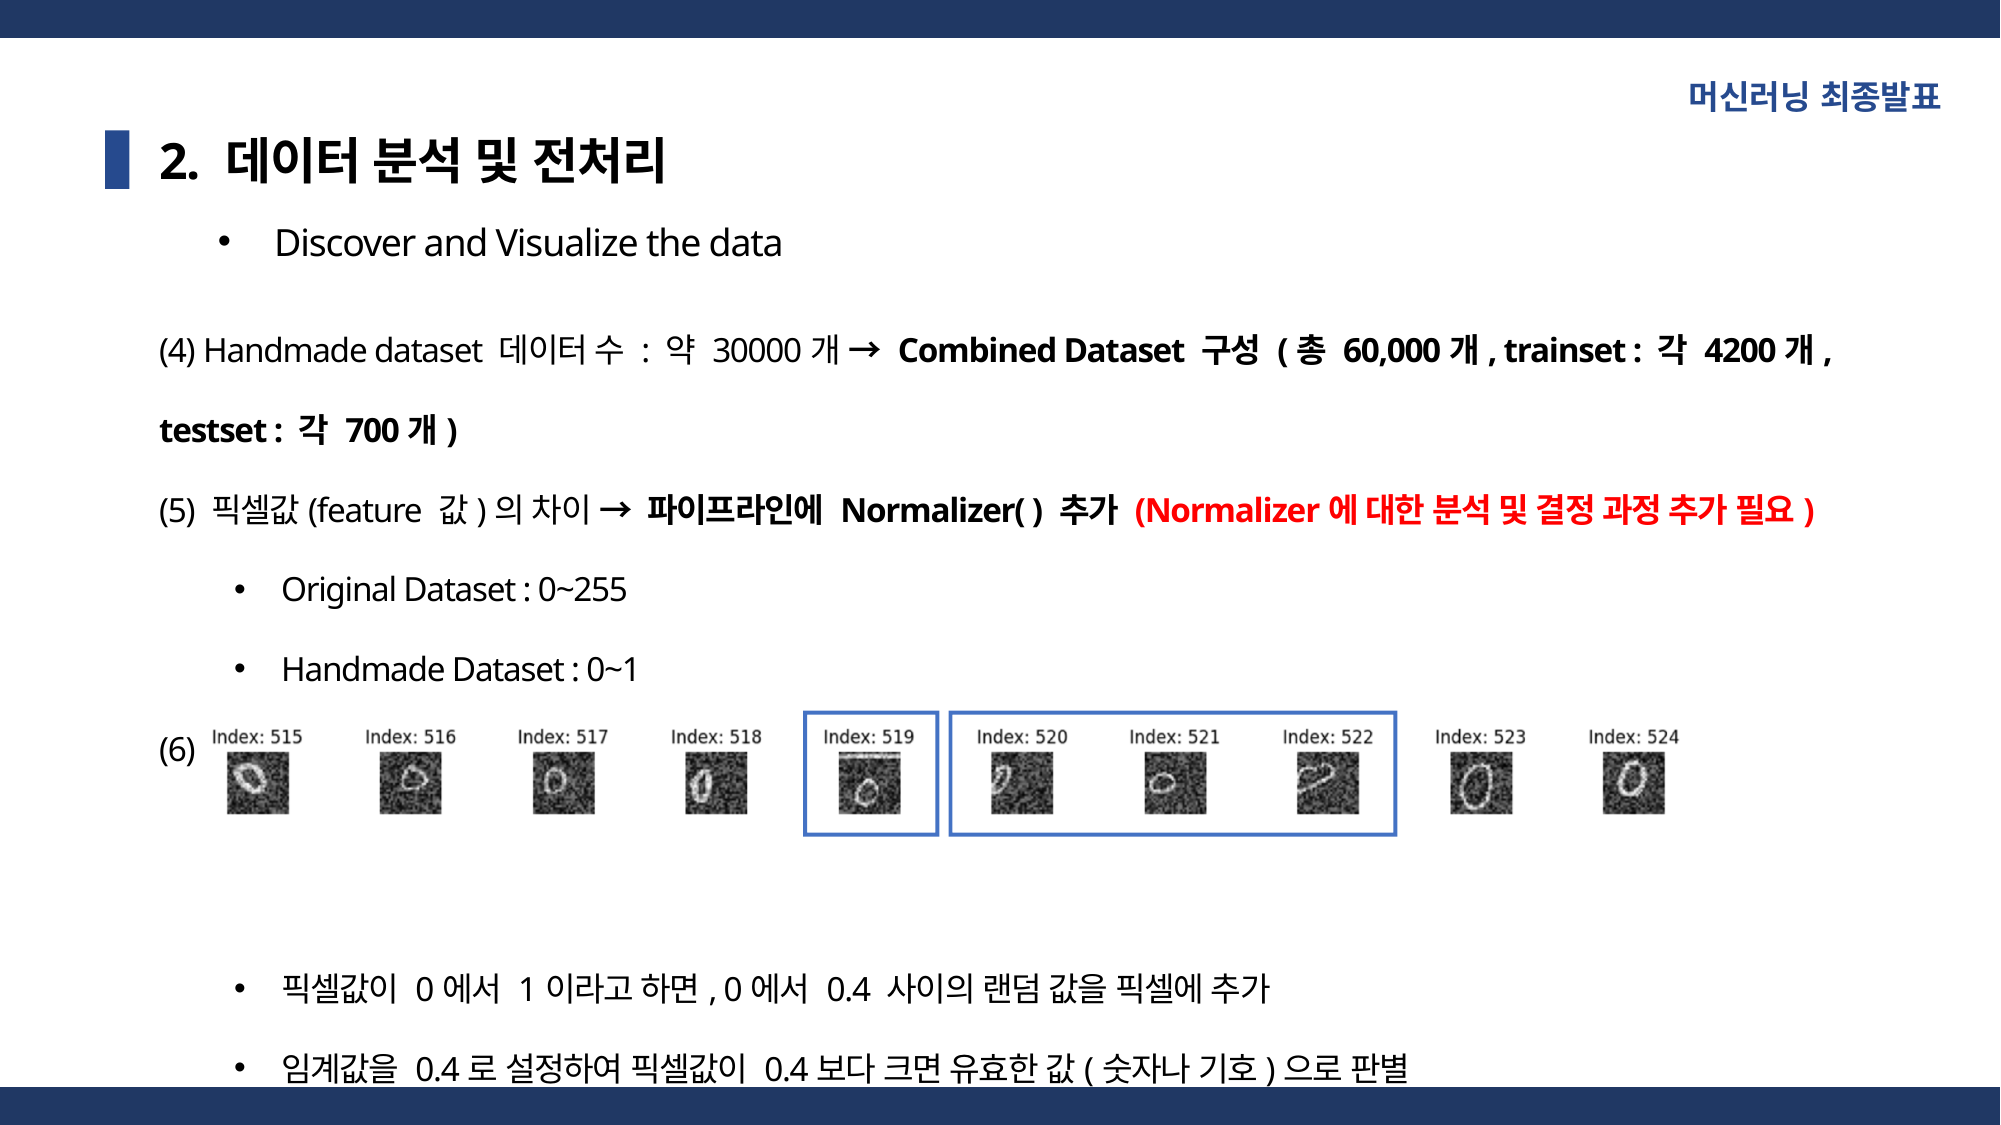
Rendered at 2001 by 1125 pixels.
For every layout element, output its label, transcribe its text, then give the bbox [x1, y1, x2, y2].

text_box 2. 데이터 분석 및 전처리 [144, 121, 1145, 197]
picture [198, 717, 1699, 830]
text_box [104, 129, 130, 190]
text_box [802, 830, 940, 838]
text_box [0, 1086, 2000, 1125]
text_box (4) Handmade dataset 데이터 수 : 약 30000개 → Combined Dataset 구성 (총 60,000개, trainset : 각 4200개, testset : 각 700개) (5) 픽셀값(feature 값)의 차이 → 파이프라인에 Normalizer( ) 추가 (Normalizer에 대한 분석 및 결정 과정 추가 필요) Original Dataset : 0~255 Handmade Dataset : 0~1 (6) 노이즈가 있는 데이터 → 노이즈 추가하여 trainset, testset 구축 + 파이프라인에 denoising 함수 추가 픽셀값이 0에서 1이라고 하면, 0에서 0.4 사이의 랜덤 값을 픽셀에 추가 임계값을 0.4로 설정하여 픽셀값이 0.4보다 크면 유효한 값(숫자나 기호)으로 판별 [144, 281, 1954, 1095]
text_box 머신러닝 최종발표 [1674, 68, 1957, 124]
text_box [948, 830, 1398, 838]
text_box [948, 710, 1398, 717]
text_box [802, 710, 940, 717]
text_box Discover and Visualize the data [128, 166, 1128, 271]
text_box [0, 0, 2000, 39]
